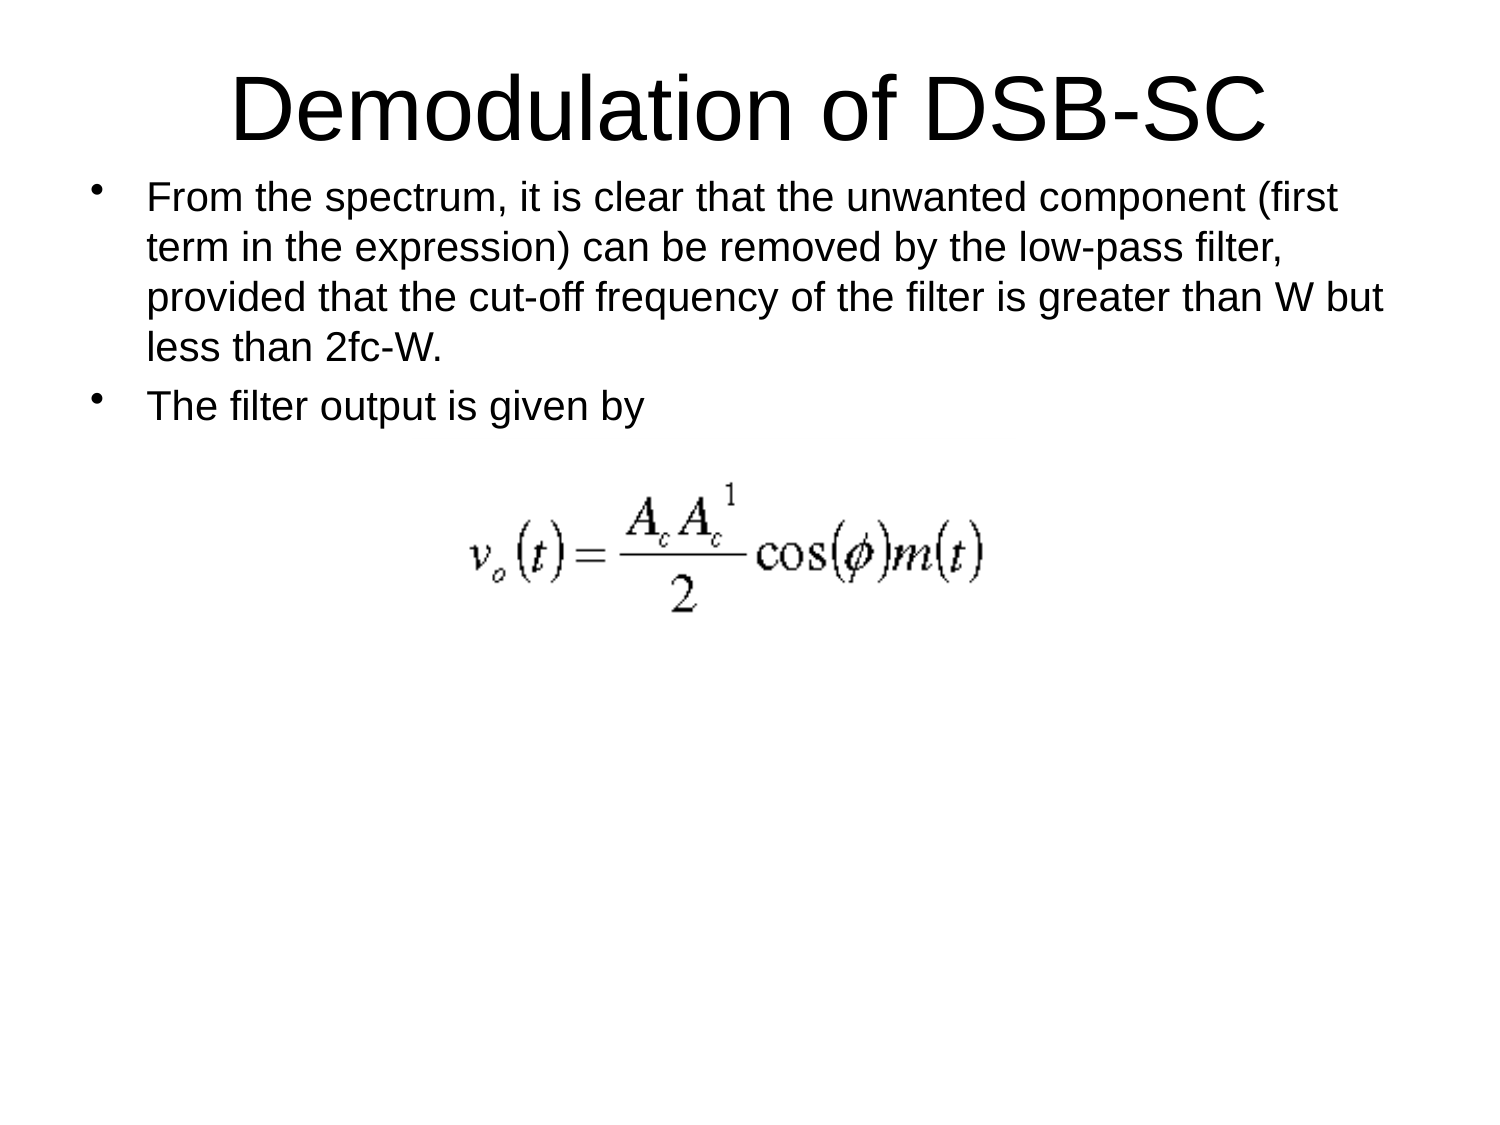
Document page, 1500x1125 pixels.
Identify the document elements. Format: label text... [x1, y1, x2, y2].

picture [412, 437, 1016, 625]
list From the spectrum, it is clear that the unwanted component (first term in the expression) can be removed by the low-pass filter, provided that the cut-off frequency of the filter is greater than W but less than 2fc-W. The filter output is given by [75, 162, 1425, 1005]
title Demodulation of DSB-SC [75, 45, 1425, 162]
